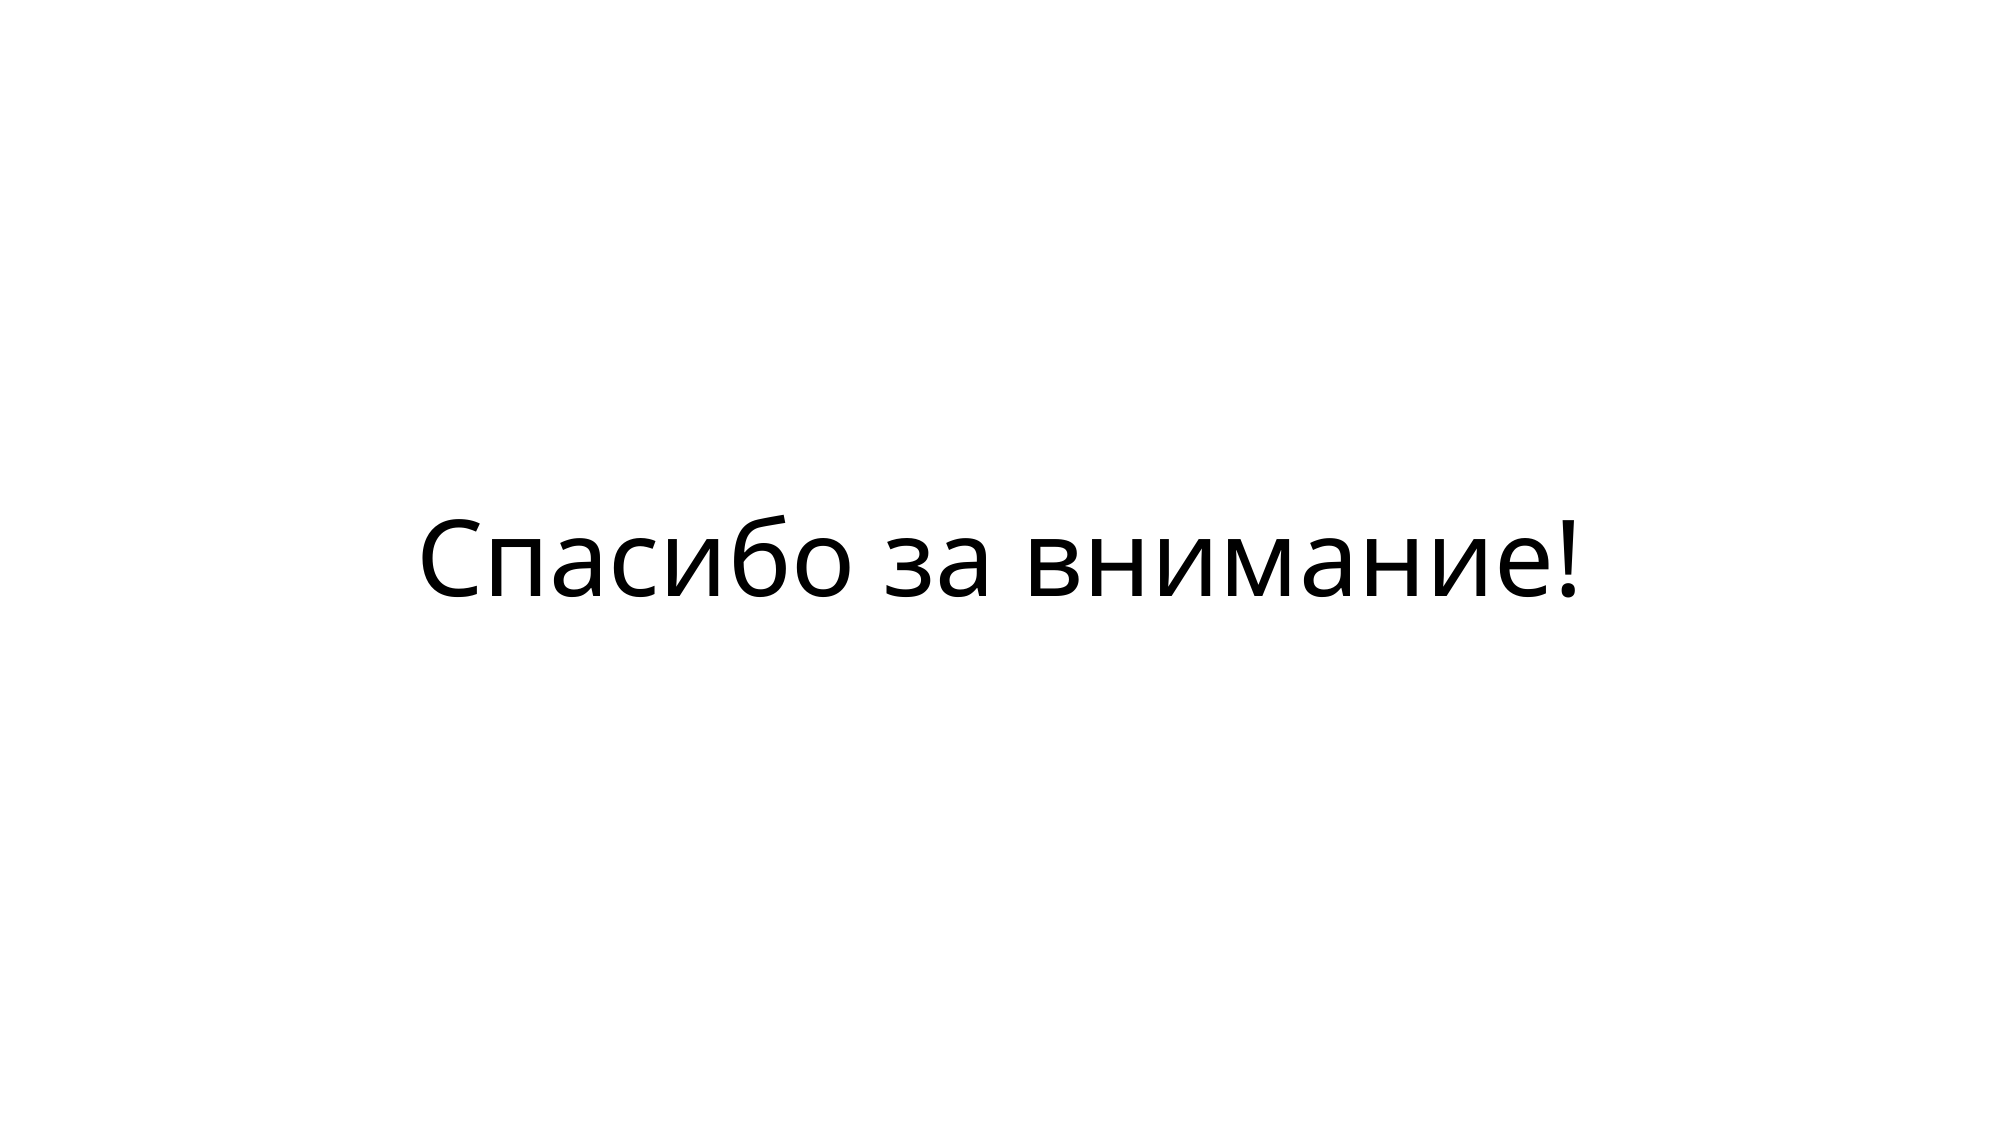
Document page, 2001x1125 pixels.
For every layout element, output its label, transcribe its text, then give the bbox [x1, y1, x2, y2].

title Спасибо за внимание! [249, 361, 1750, 627]
